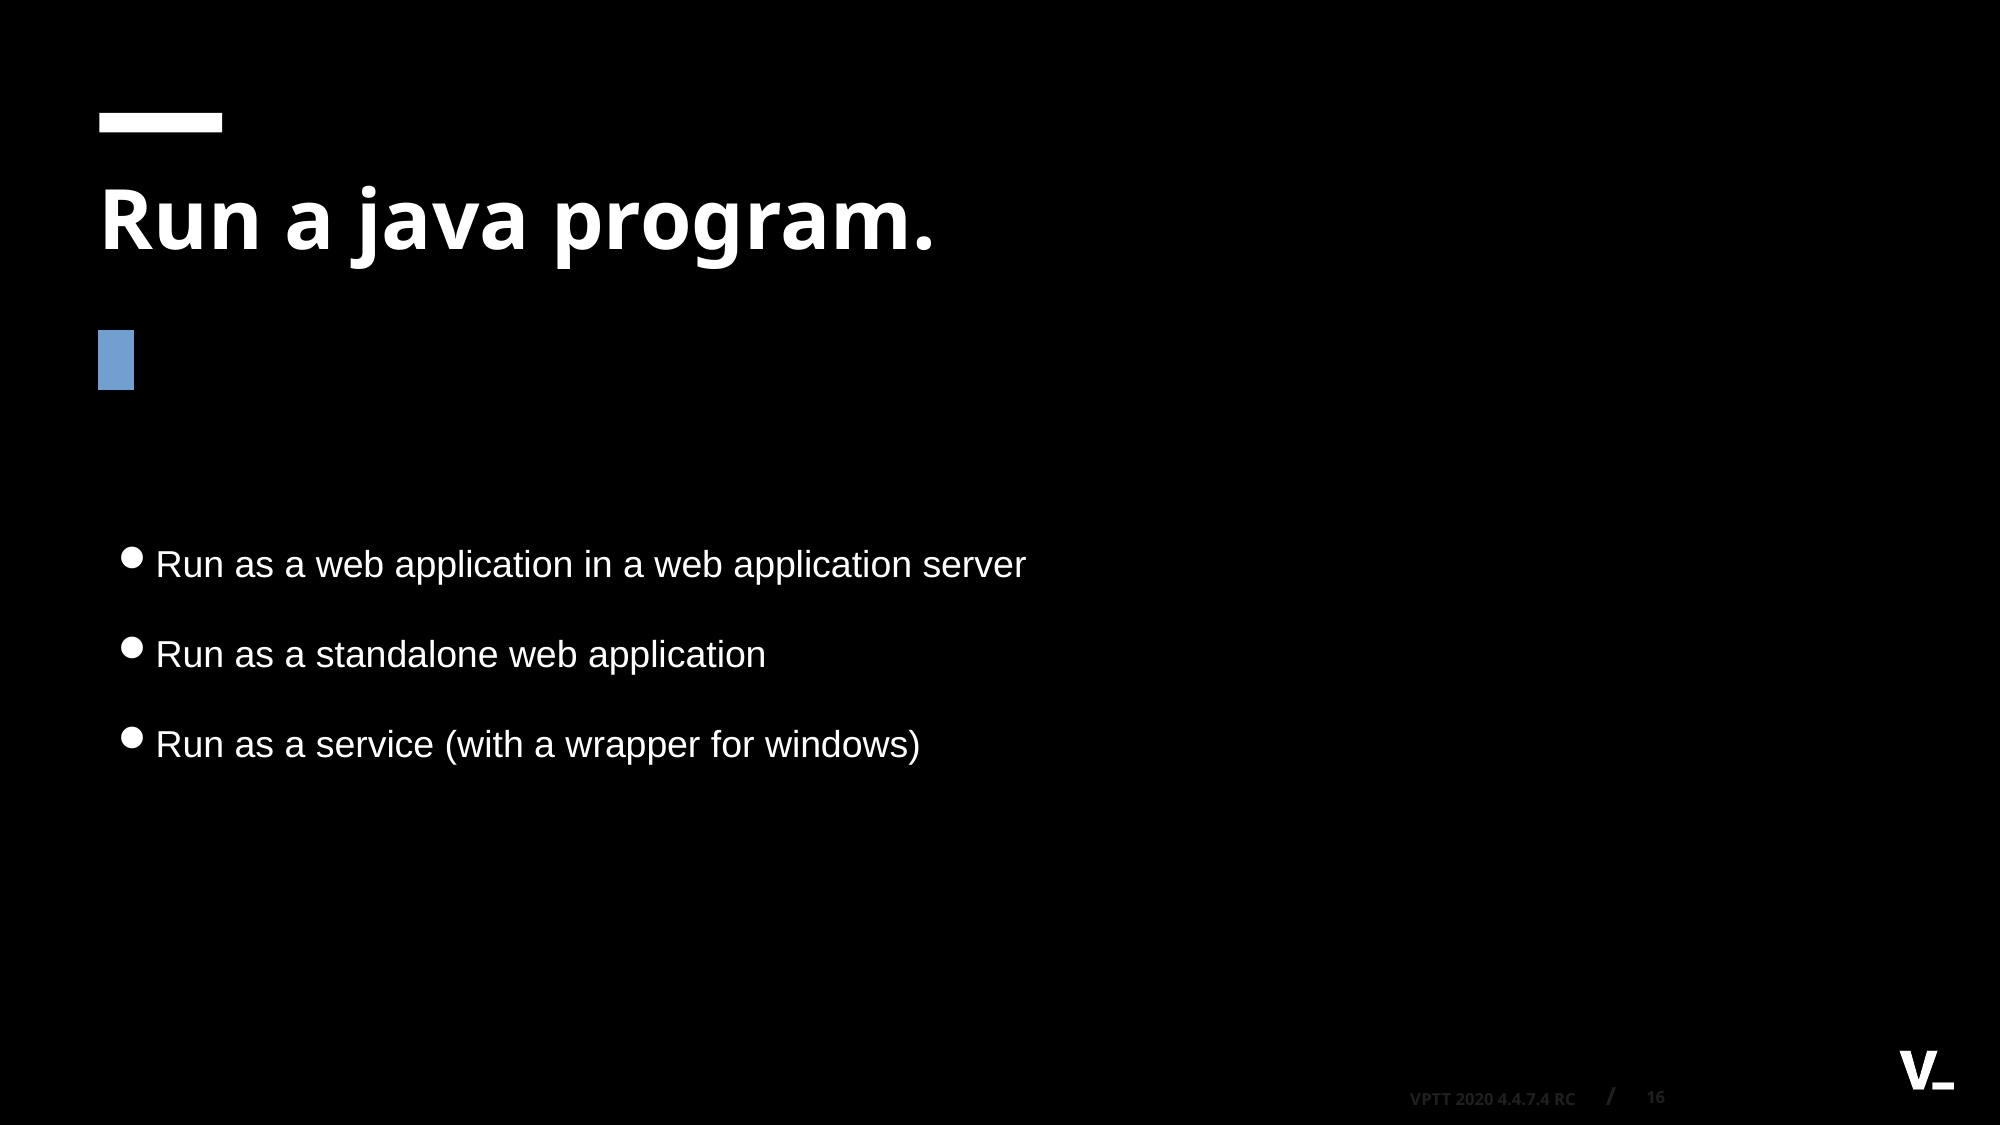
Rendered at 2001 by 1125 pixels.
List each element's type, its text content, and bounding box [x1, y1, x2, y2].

text_box <number> [1631, 1068, 1713, 1125]
text_box VPTT 2020 4.4.7.4 RC / [1218, 1070, 1631, 1125]
text_box Run as a web application in a web application server Run as a standalone web application Run as a service (with a wrapper for windows) [103, 442, 1093, 668]
picture [1882, 1025, 1971, 1115]
text_box Run a java program. [98, 181, 1750, 280]
